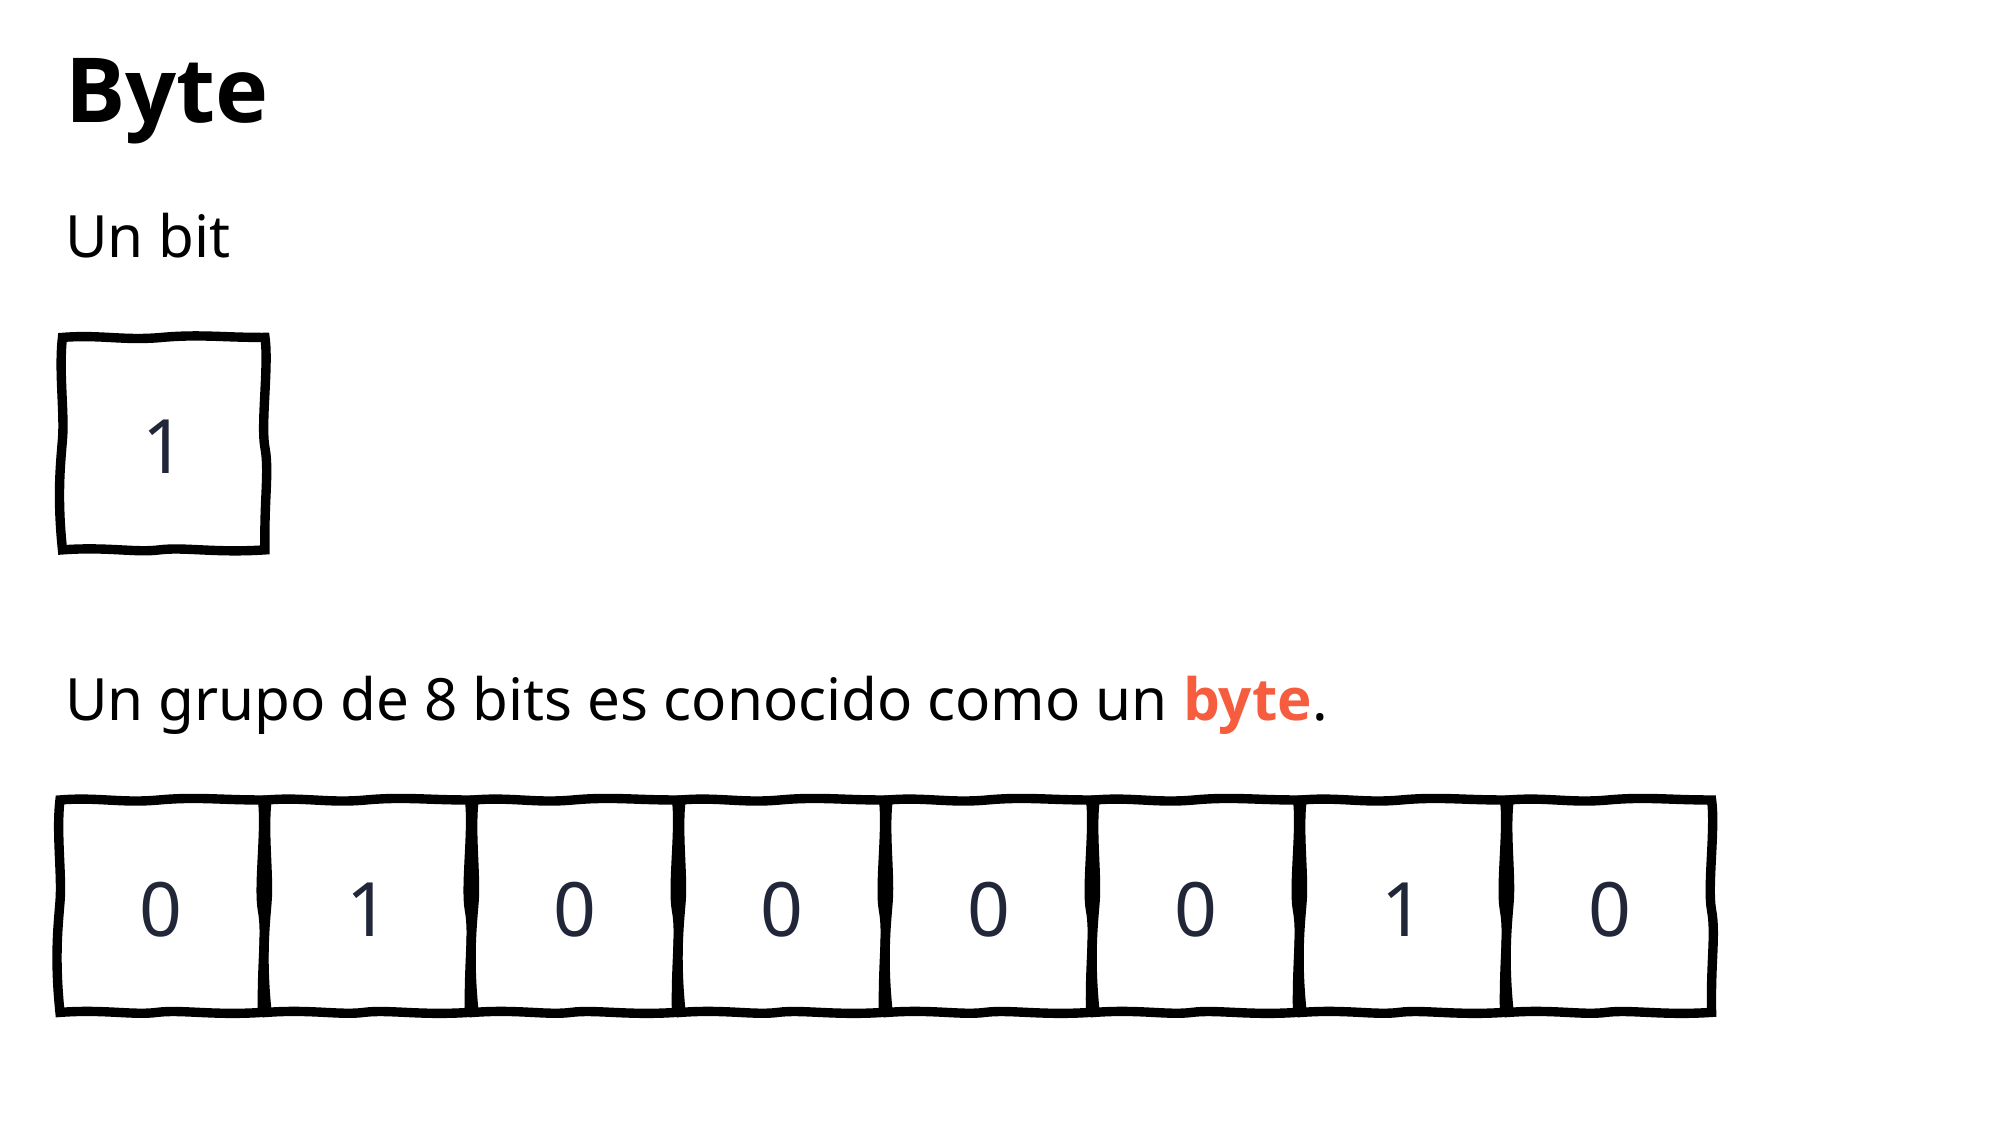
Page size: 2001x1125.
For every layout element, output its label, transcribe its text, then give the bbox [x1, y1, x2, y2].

text_box 0 [677, 797, 886, 1015]
text_box 0 [1505, 797, 1715, 1015]
text_box 1 [1298, 797, 1507, 1015]
text_box 1 [262, 797, 472, 1015]
list Un grupo de 8 bits es conocido como un byte. [50, 662, 1950, 763]
title Byte [50, 37, 1950, 150]
text_box 0 [1091, 797, 1300, 1015]
text_box 0 [470, 797, 679, 1015]
text_box 0 [55, 797, 265, 1015]
text_box 0 [884, 797, 1093, 1015]
text_box Un bit [50, 200, 1950, 300]
text_box 1 [58, 334, 268, 552]
